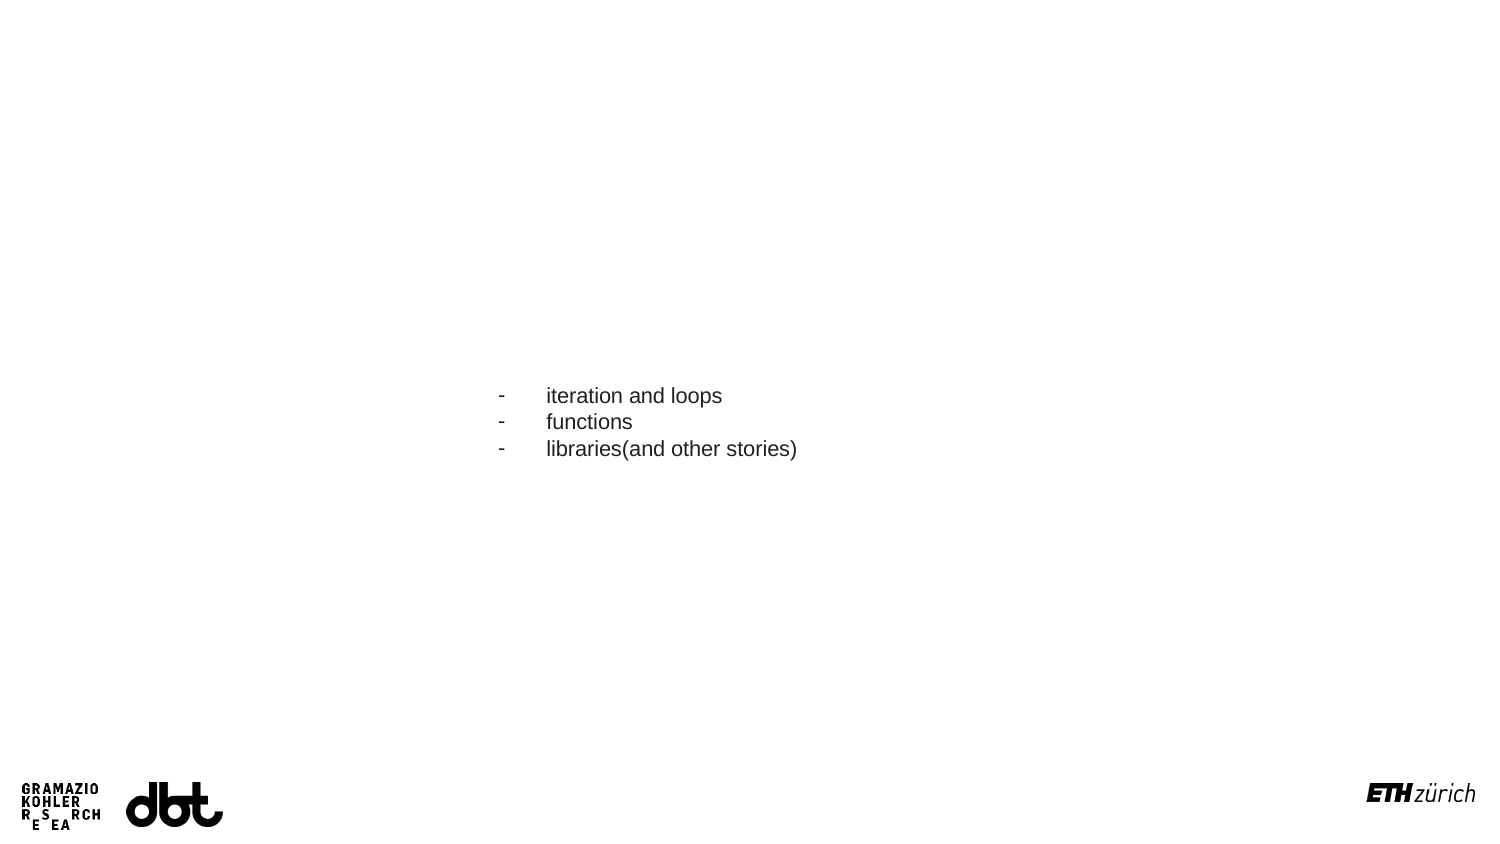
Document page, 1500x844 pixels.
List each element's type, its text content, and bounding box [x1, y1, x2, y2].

picture [126, 782, 223, 827]
text_box iteration and loops functions libraries(and other stories) [456, 366, 1044, 476]
picture [1366, 783, 1475, 802]
picture [22, 783, 100, 830]
